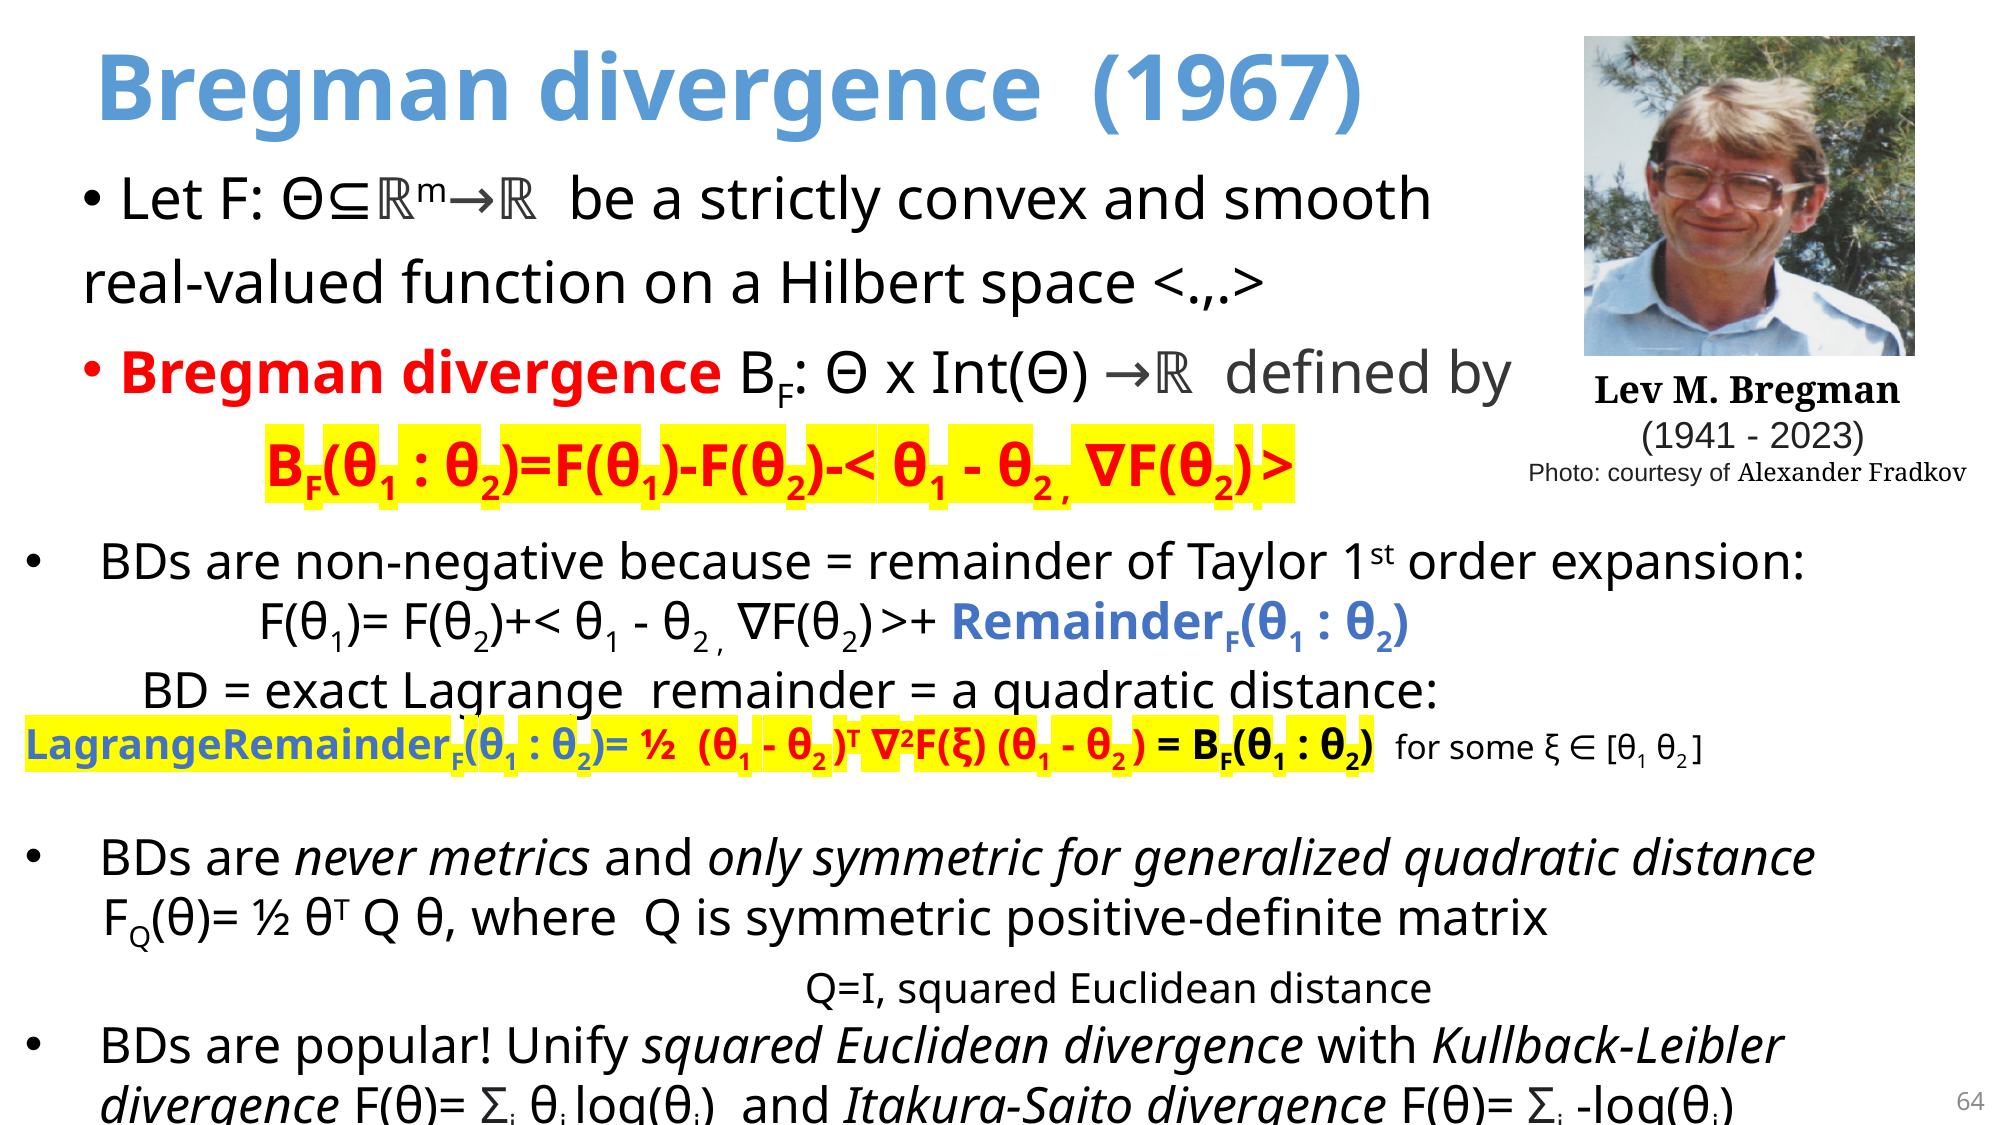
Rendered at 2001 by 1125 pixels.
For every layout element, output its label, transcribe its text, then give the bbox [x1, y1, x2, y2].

picture [1584, 36, 1915, 356]
text_box BDs are non-negative because = remainder of Taylor 1st order expansion: F(θ1)= F(θ2)+< θ1 - θ2 , ∇F(θ2) >+ RemainderF(θ1 : θ2) BD = exact Lagrange remainder = a quadratic distance: LagrangeRemainderF(θ1 : θ2)= ½ (θ1 - θ2 )T ∇2F(ξ) (θ1 - θ2 ) = BF(θ1 : θ2) for some ξ ∈ [θ1 θ2 ] BDs are never metrics and only symmetric for generalized quadratic distance FQ(θ)= ½ θT Q θ, where Q is symmetric positive-definite matrix Q=I, squared Euclidean distance BDs are popular! Unify squared Euclidean divergence with Kullback-Leibler divergence F(θ)= Σi θi log(θi) and Itakura-Saito divergence F(θ)= Σi -log(θi) [9, 522, 2000, 1125]
title Bregman divergence (1967) [79, 0, 1805, 161]
slide_number 64 [1848, 1072, 2000, 1125]
text_box Lev M. Bregman (1941 - 2023) Photo: courtesy of Alexander Fradkov [1513, 358, 1983, 539]
list Let F: Θ⊆ℝm→ℝ be a strictly convex and smooth real-valued function on a Hilbert space <.,.> Bregman divergence BF: Θ x Int(Θ) →ℝ defined by BF(θ1 : θ2)=F(θ1)-F(θ2)-< θ1 - θ2 , ∇F(θ2) > [67, 161, 1676, 522]
